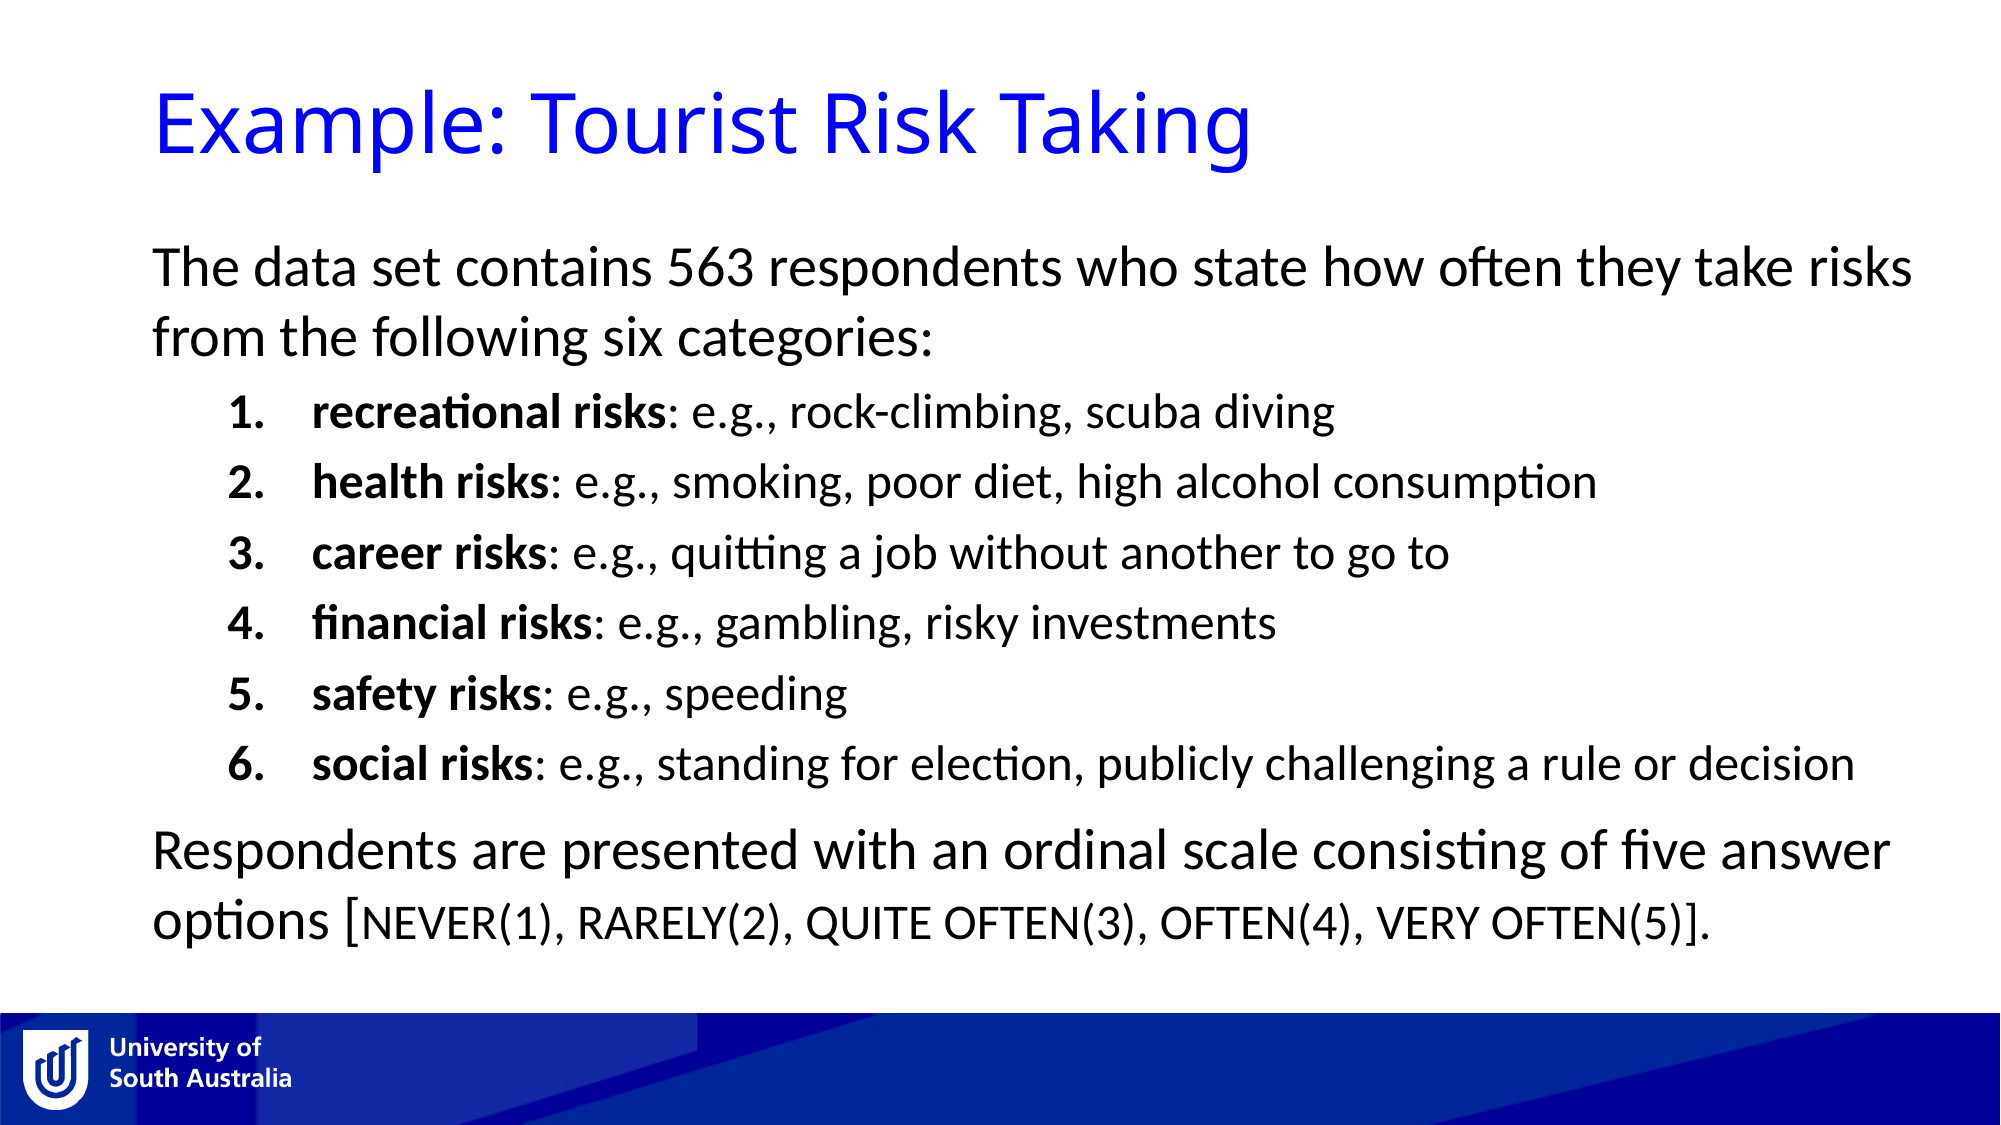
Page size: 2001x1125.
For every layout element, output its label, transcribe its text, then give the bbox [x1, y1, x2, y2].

picture [0, 1013, 2000, 1125]
title Example: Tourist Risk Taking [137, 59, 1863, 194]
list The data set contains 563 respondents who state how often they take risks from the following six categories: recreational risks: e.g., rock-climbing, scuba diving health risks: e.g., smoking, poor diet, high alcohol consumption career risks: e.g., quitting a job without another to go to financial risks: e.g., gambling, risky investments safety risks: e.g., speeding social risks: e.g., standing for election, publicly challenging a rule or decision Respondents are presented with an ordinal scale consisting of five answer options [NEVER(1), RARELY(2), QUITE OFTEN(3), OFTEN(4), VERY OFTEN(5)]. [137, 220, 1933, 1014]
